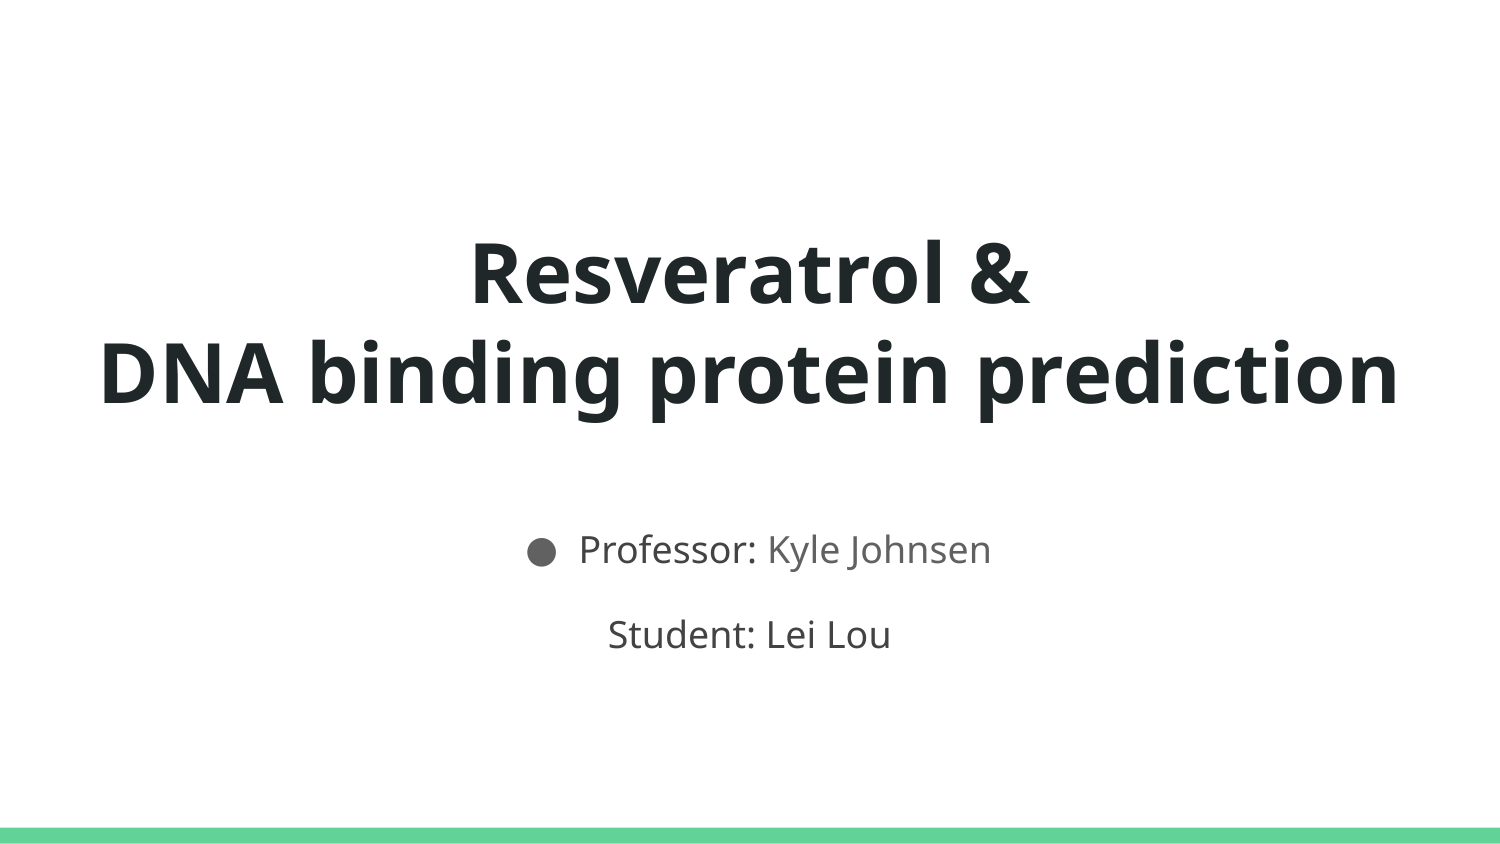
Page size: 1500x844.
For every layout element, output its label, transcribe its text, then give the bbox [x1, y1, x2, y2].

list Professor: Kyle Johnsen Student: Lei Lou [51, 503, 1449, 652]
title Resveratrol & DNA binding protein prediction [51, 162, 1449, 478]
